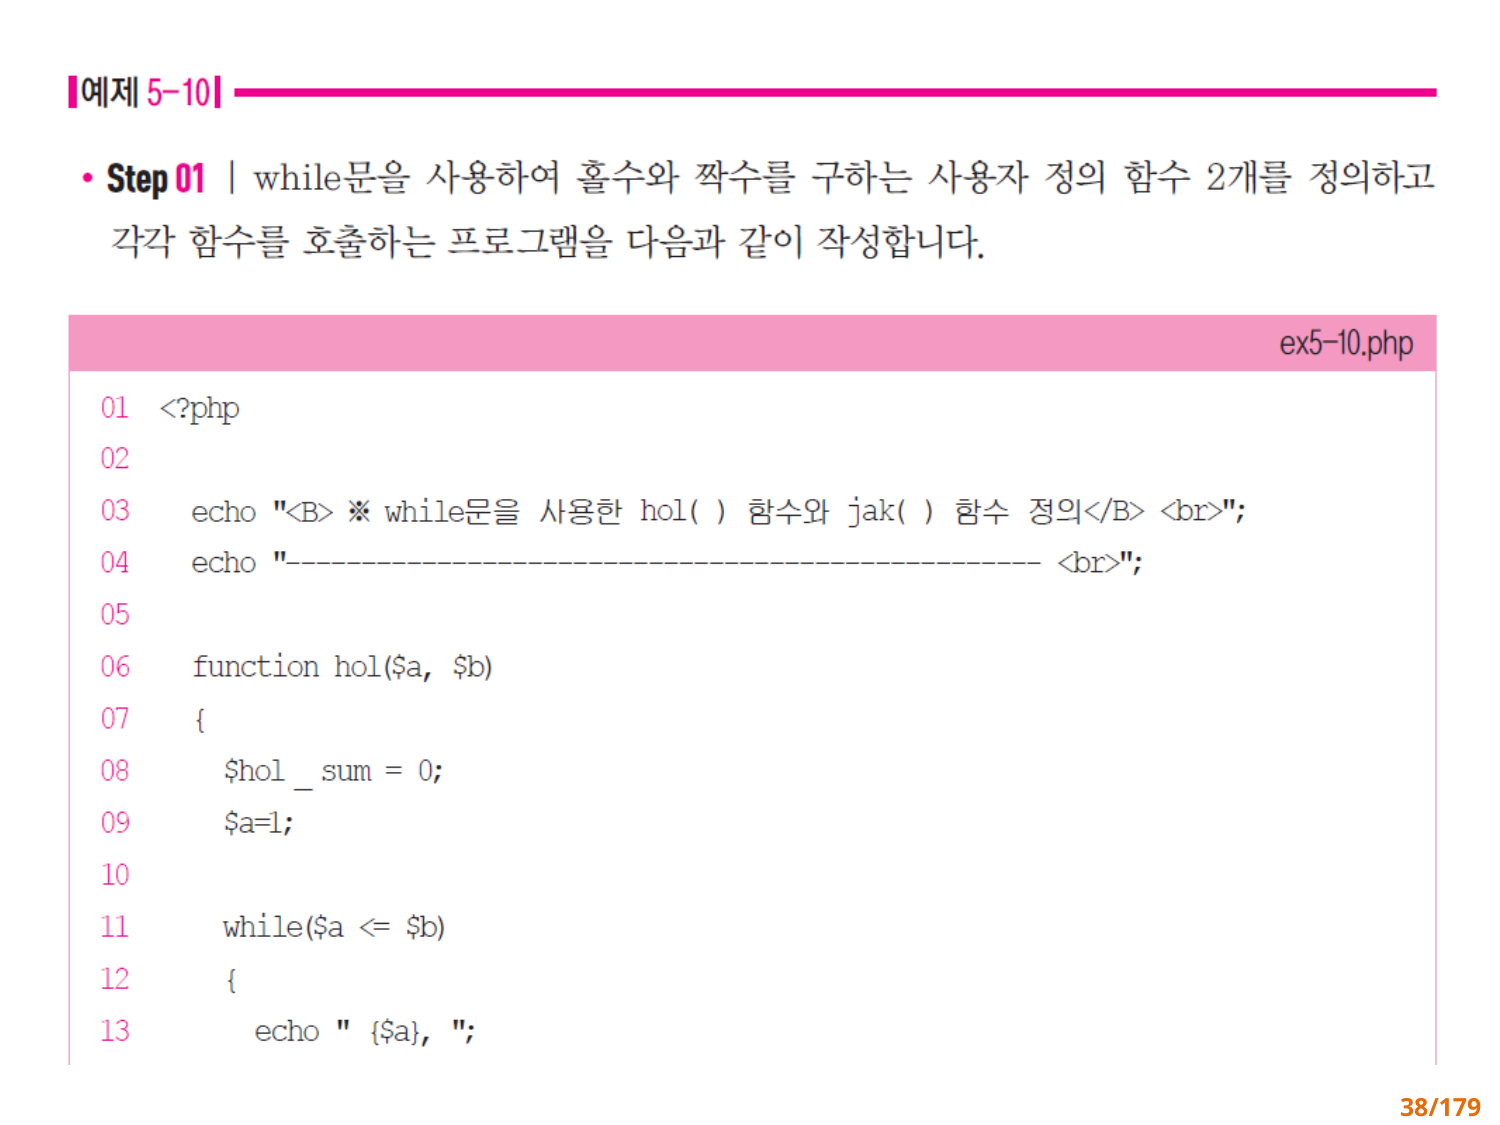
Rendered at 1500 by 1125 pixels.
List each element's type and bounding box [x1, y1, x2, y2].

picture [41, 59, 1458, 1066]
